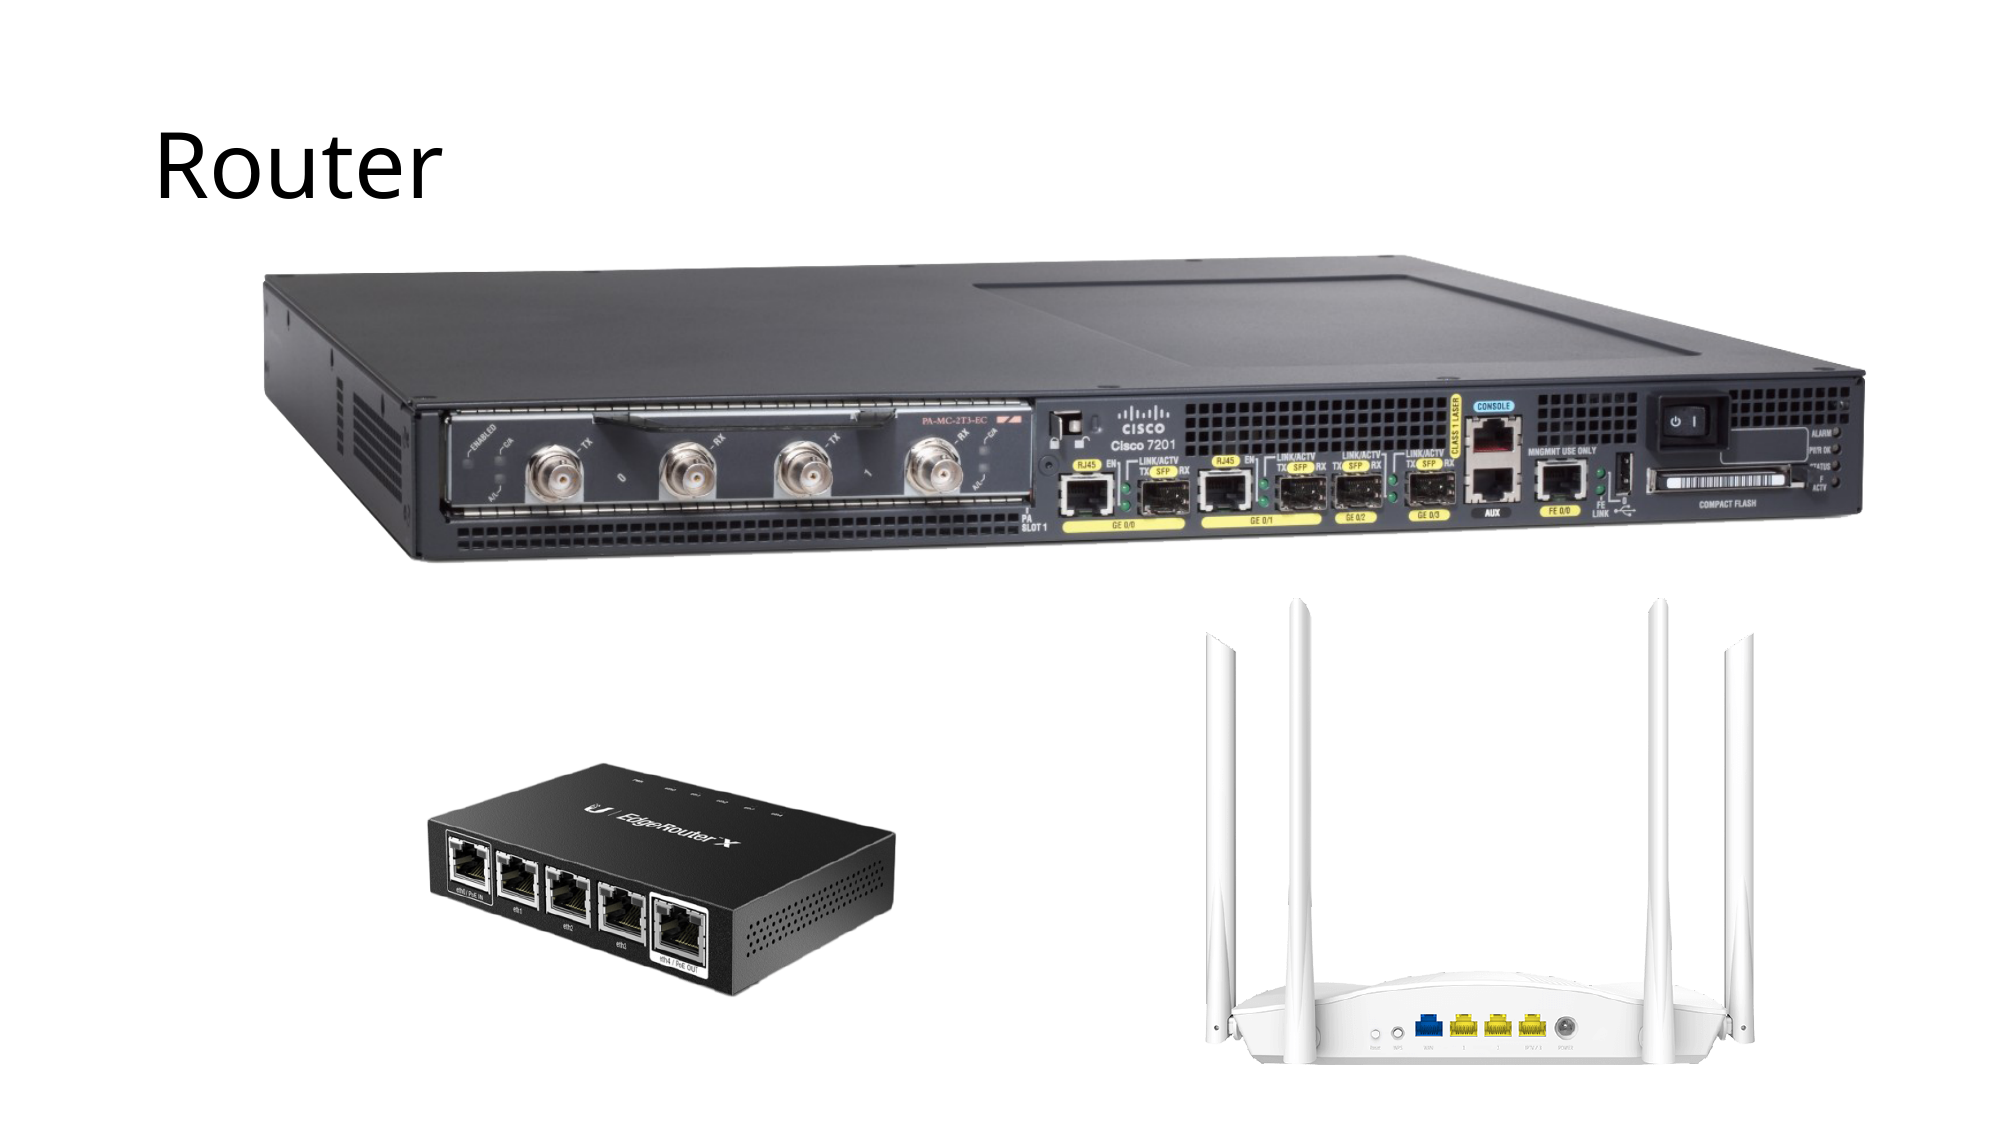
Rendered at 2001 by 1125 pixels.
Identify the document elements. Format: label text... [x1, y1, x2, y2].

title Router [137, 59, 1863, 278]
picture [377, 721, 946, 1038]
picture [189, 214, 1917, 1125]
